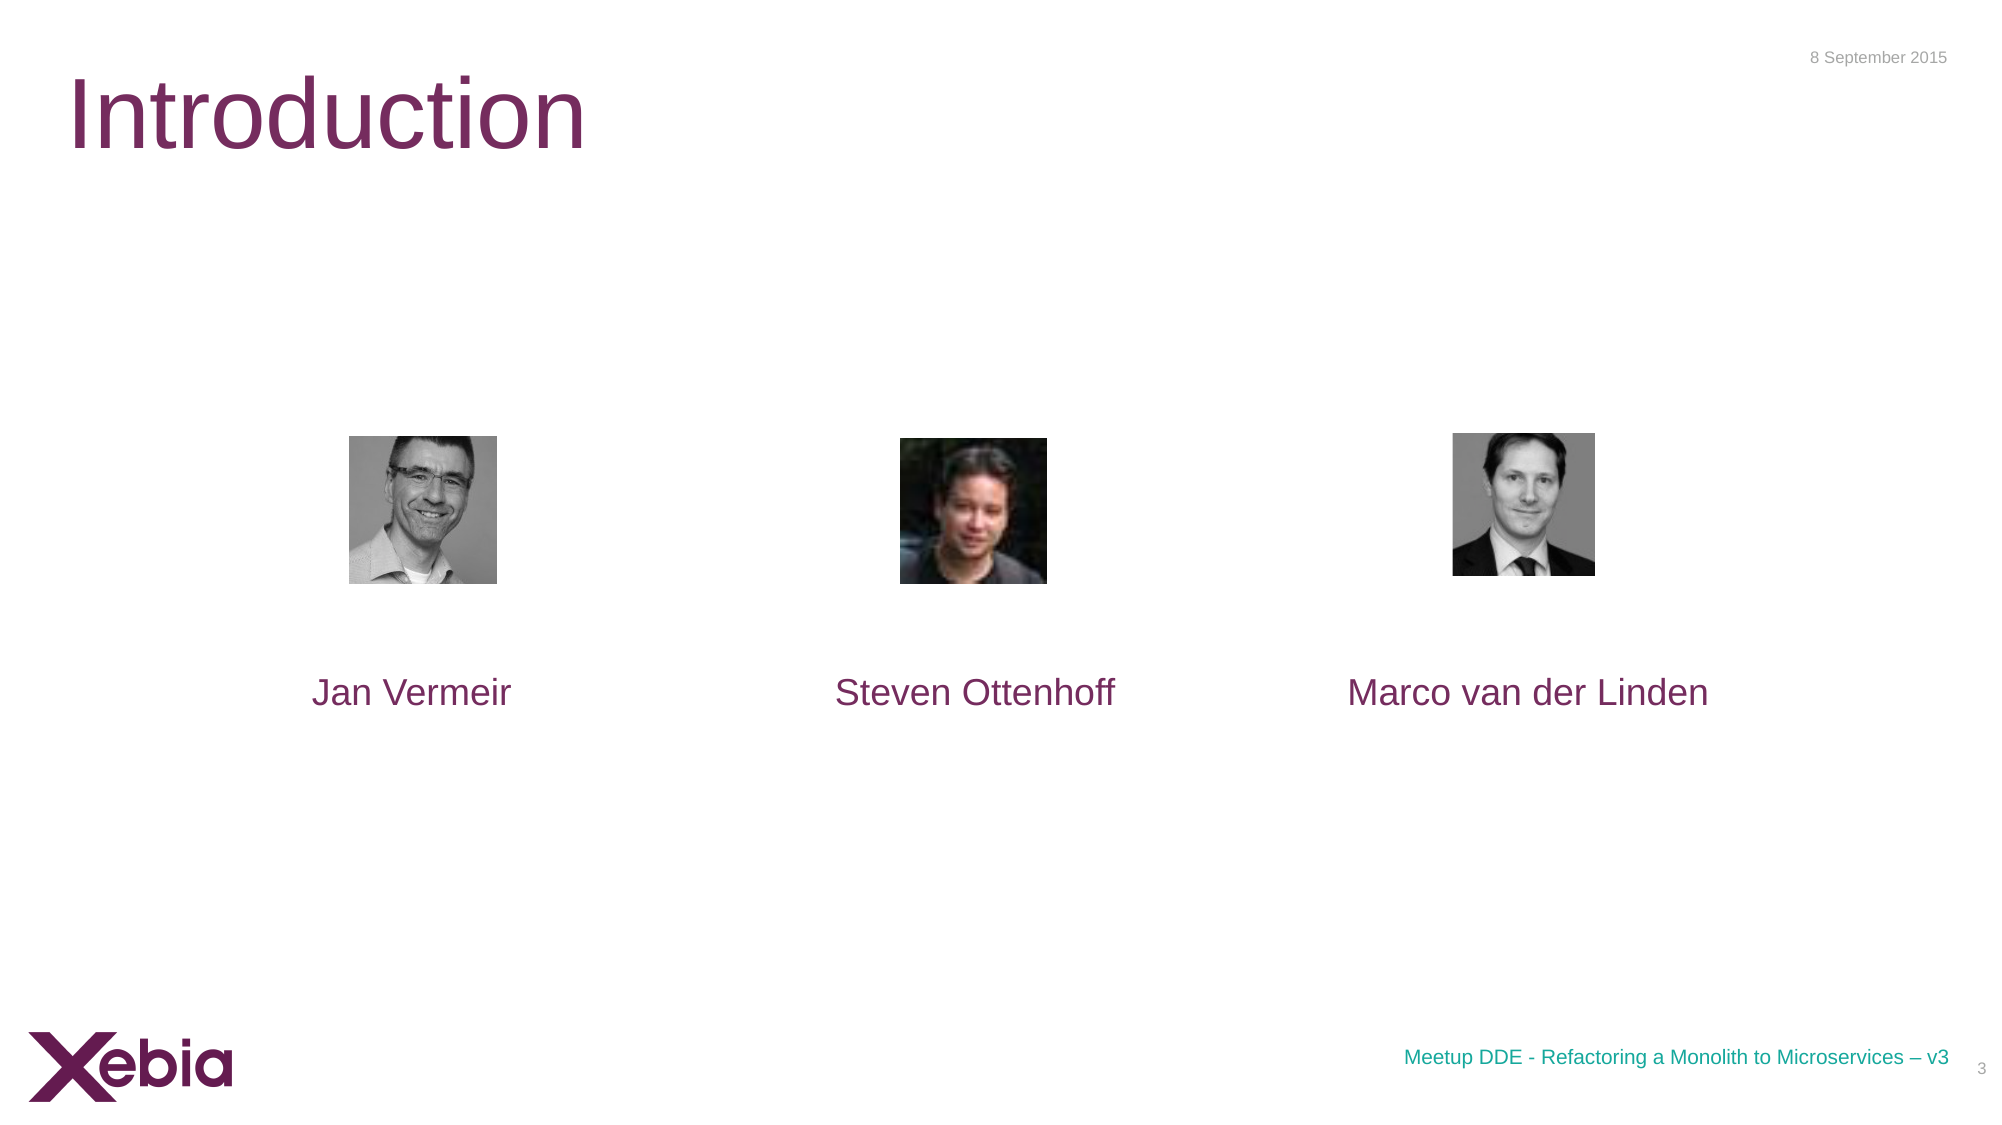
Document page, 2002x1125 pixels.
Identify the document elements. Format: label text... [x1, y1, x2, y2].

title Introduction [51, 48, 1830, 176]
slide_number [1495, 39, 1963, 99]
picture [28, 1032, 232, 1102]
picture [1452, 432, 1596, 576]
text_box Jan Vermeir [291, 660, 532, 721]
text_box Steven Ottenhoff [807, 660, 1143, 721]
footer Meetup DDE - Refactoring a Monolith to Microservices – v3 [555, 1026, 1965, 1086]
slide_number 3 [1534, 1037, 2001, 1098]
picture [349, 436, 497, 585]
text_box Marco van der Linden [1318, 660, 1739, 721]
picture [900, 437, 1047, 584]
